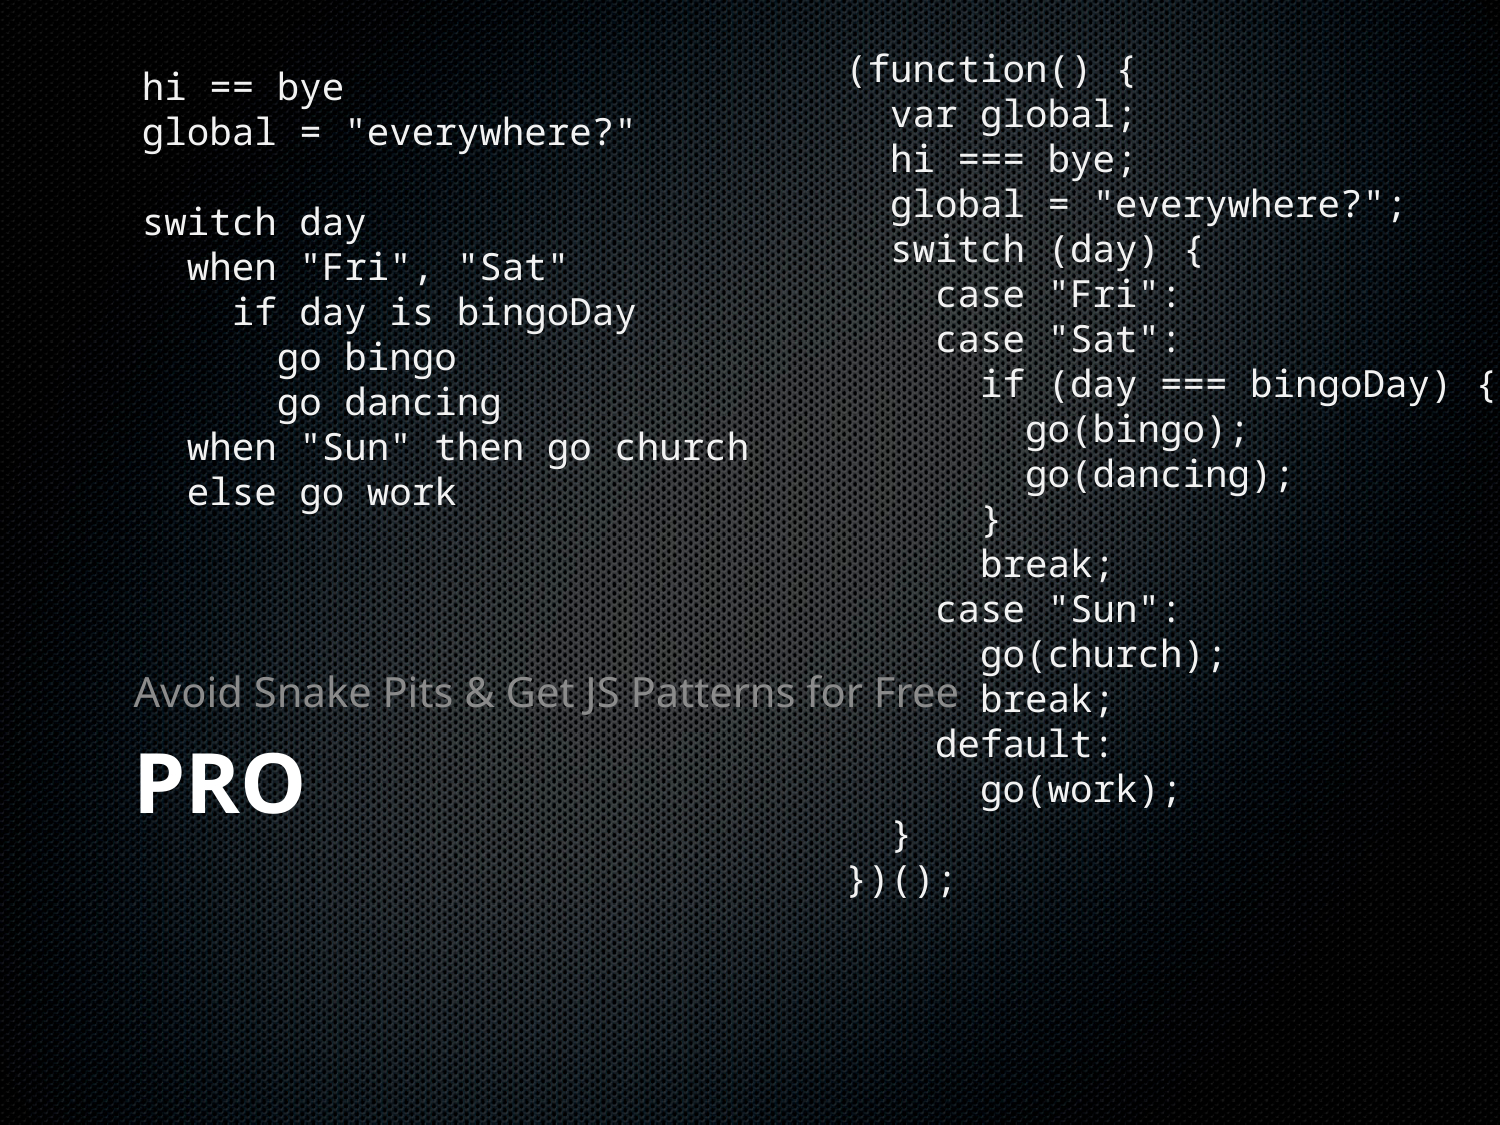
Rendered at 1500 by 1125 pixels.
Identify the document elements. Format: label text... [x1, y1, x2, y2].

list Avoid Snake Pits & Get JS Patterns for Free [118, 476, 830, 723]
title Pro [118, 723, 1394, 947]
picture [0, 0, 1500, 1125]
text_box (function() { var global; hi === bye; global = "everywhere?"; switch (day) { case "Fri": case "Sat": if (day === bingoDay) { go(bingo); go(dancing); } break; case "Sun": go(church); break; default: go(work); } })(); [830, 37, 1500, 908]
text_box hi == bye global = "everywhere?" switch day when "Fri", "Sat" if day is bingoDay go bingo go dancing when "Sun" then go church else go work [127, 55, 765, 521]
